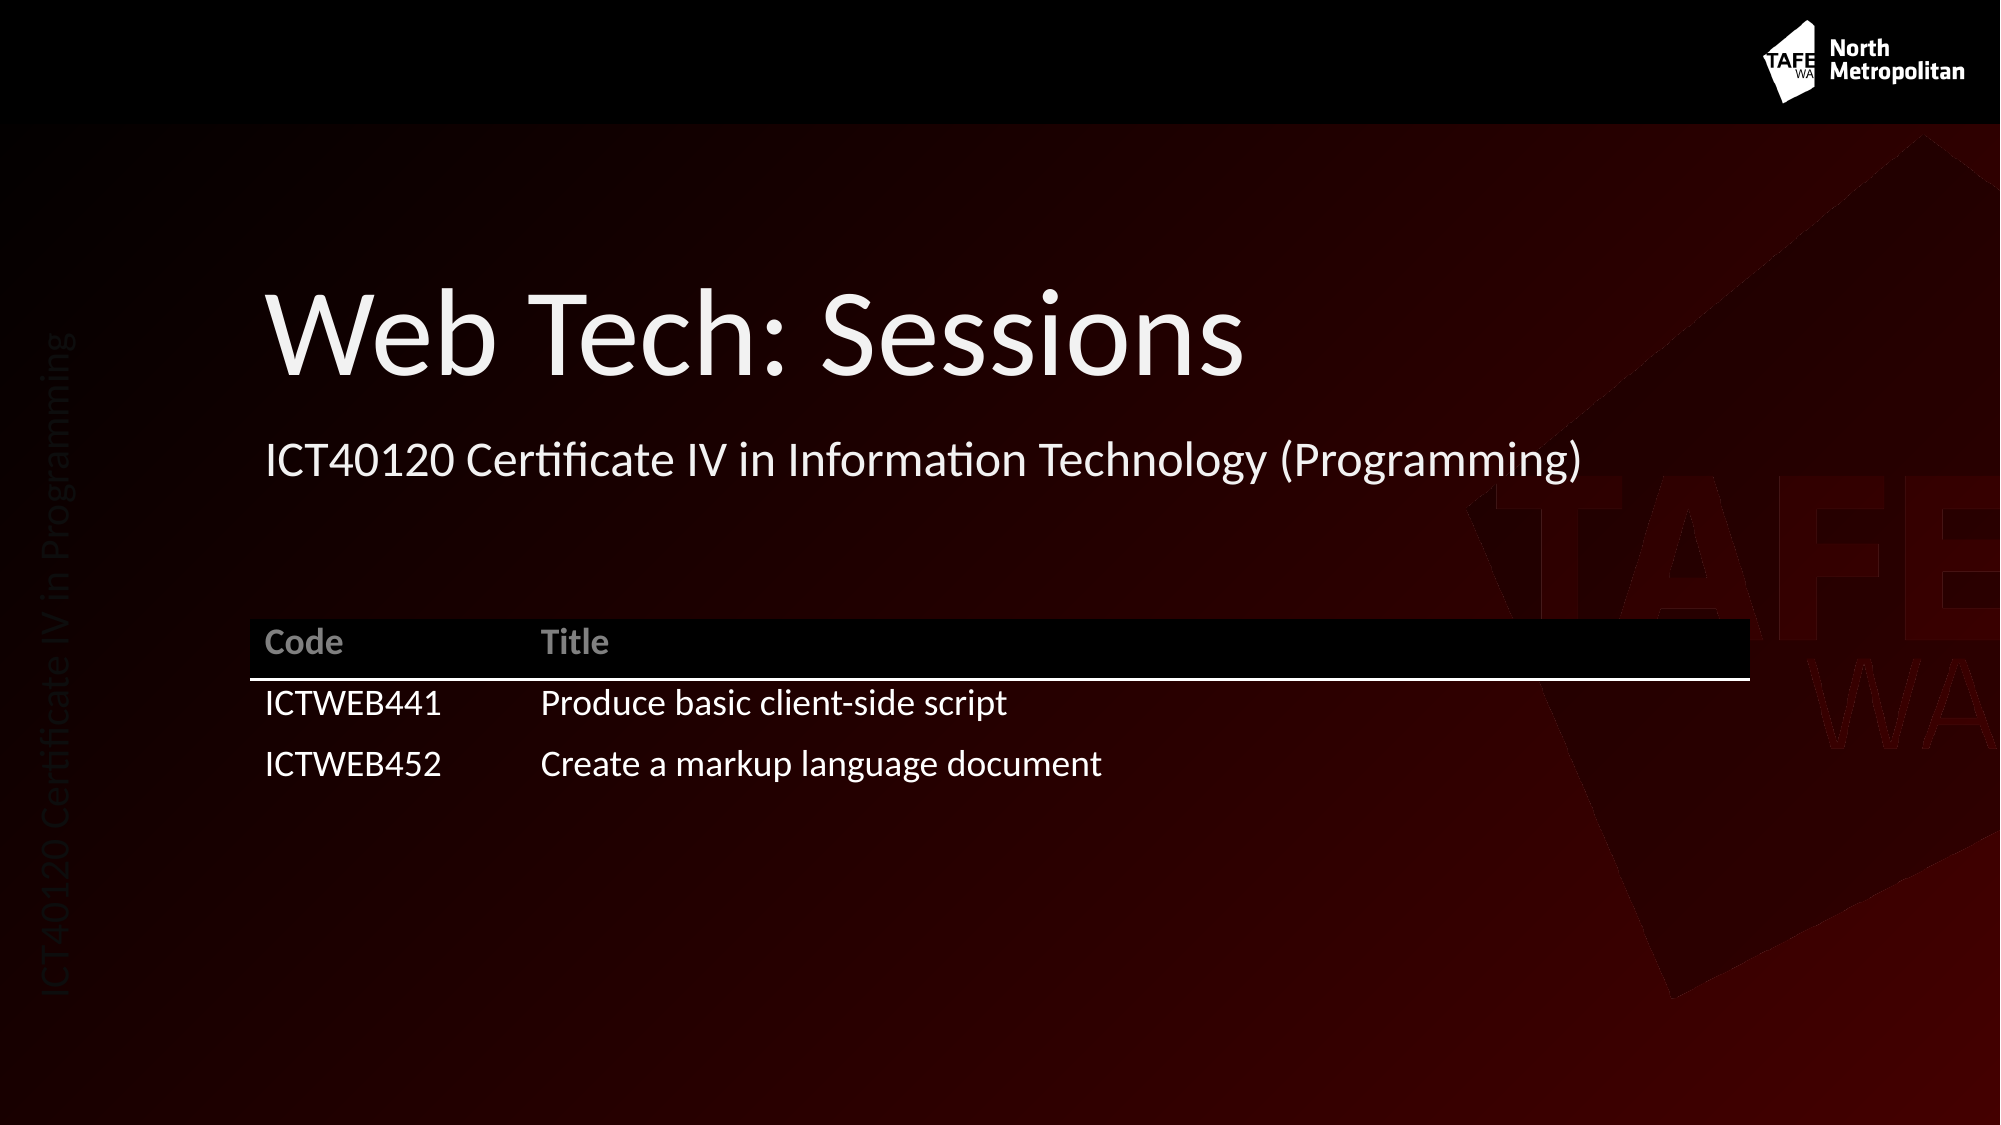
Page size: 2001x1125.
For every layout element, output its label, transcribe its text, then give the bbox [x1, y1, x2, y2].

title Web Tech: Sessions [249, 118, 1750, 411]
subtitle ICT40120 Certificate IV in Information Technology (Programming) [249, 425, 1750, 604]
table_cell Produce basic client-side script [526, 681, 1750, 740]
table_cell ICTWEB452 [250, 740, 526, 801]
picture [0, 0, 2000, 124]
table_cell Create a markup language document [526, 740, 1750, 801]
table_cell ICTWEB441 [250, 681, 526, 740]
table_header Code [250, 619, 526, 678]
table_header Title [526, 619, 1750, 678]
